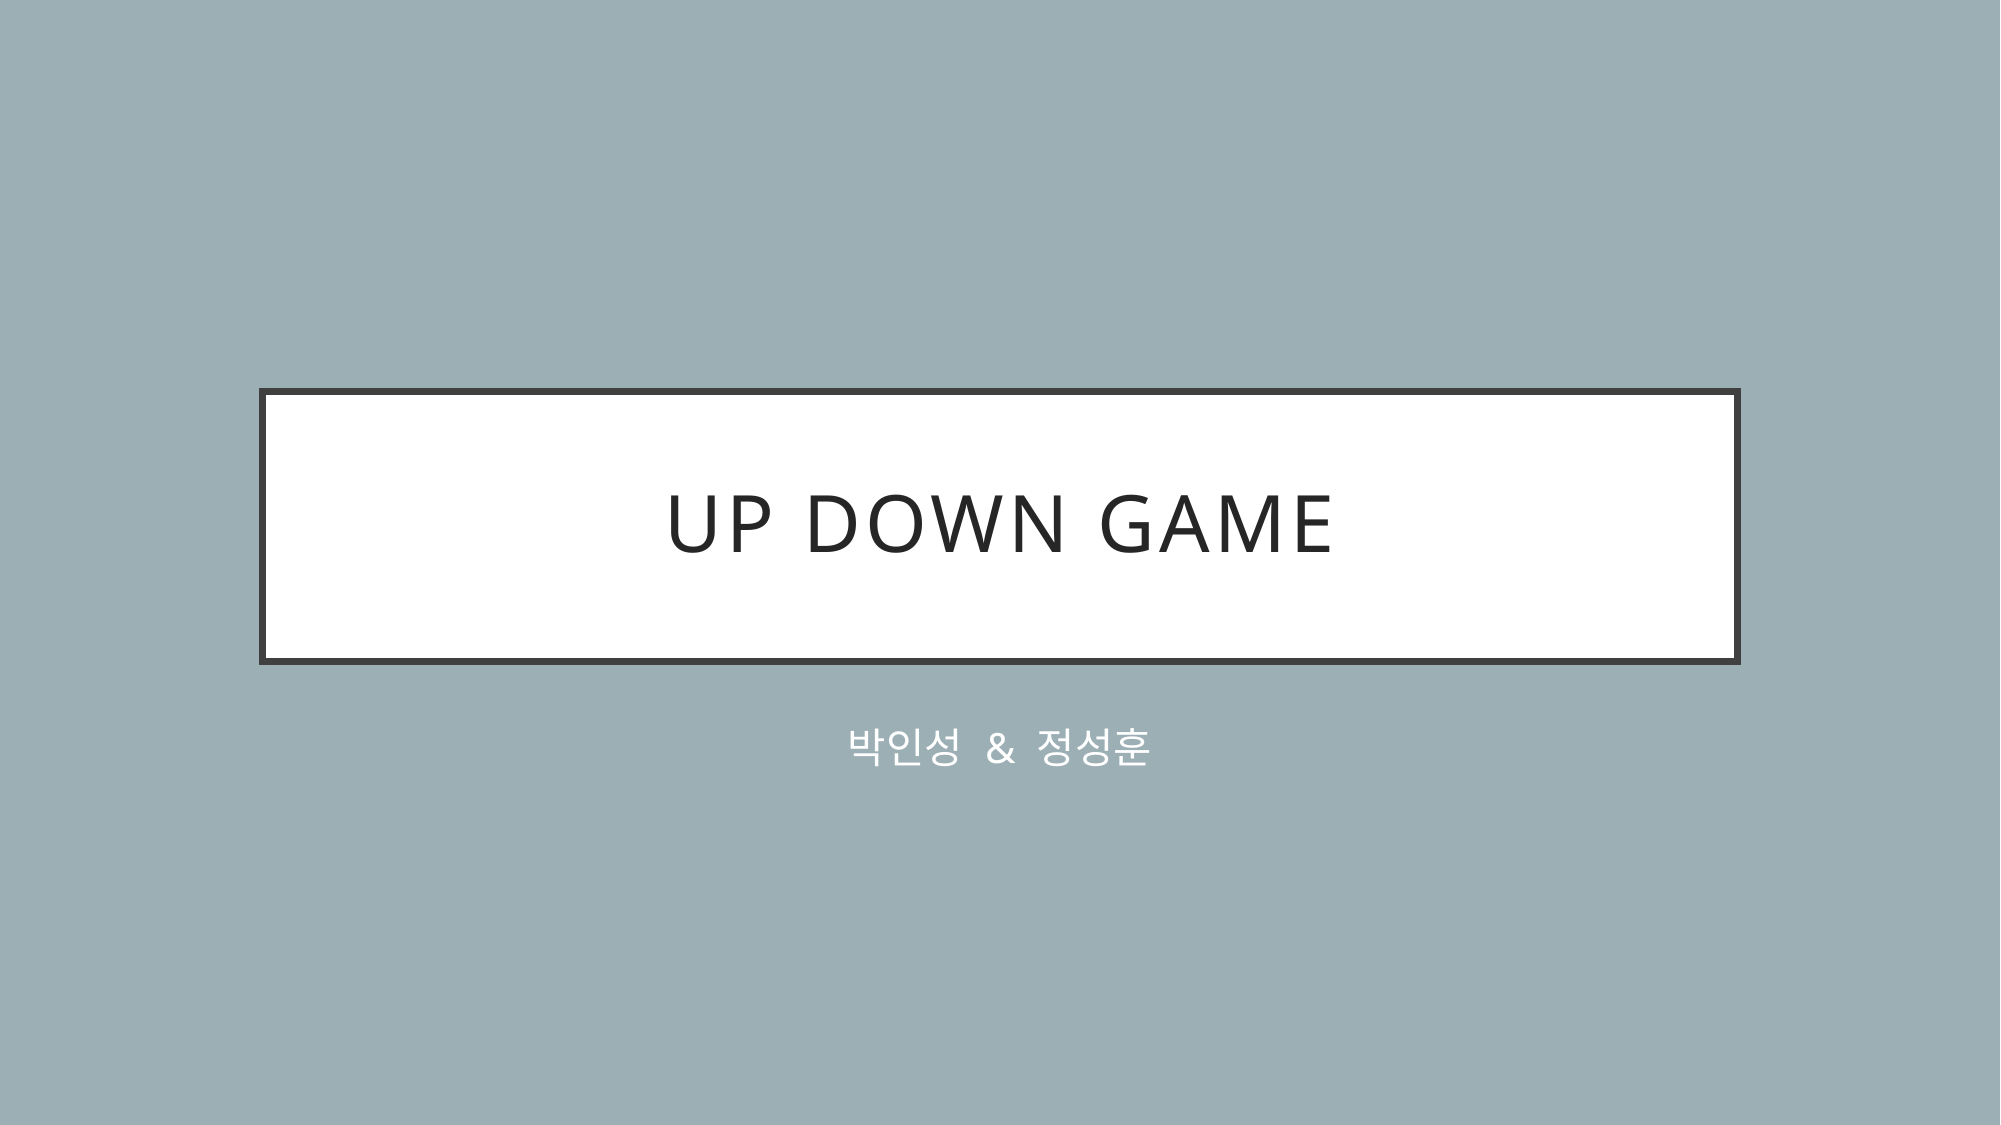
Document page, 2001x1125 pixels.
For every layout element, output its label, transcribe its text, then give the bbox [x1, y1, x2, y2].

subtitle 박인성 & 정성훈 [442, 713, 1558, 918]
title Up down game [259, 388, 1741, 665]
